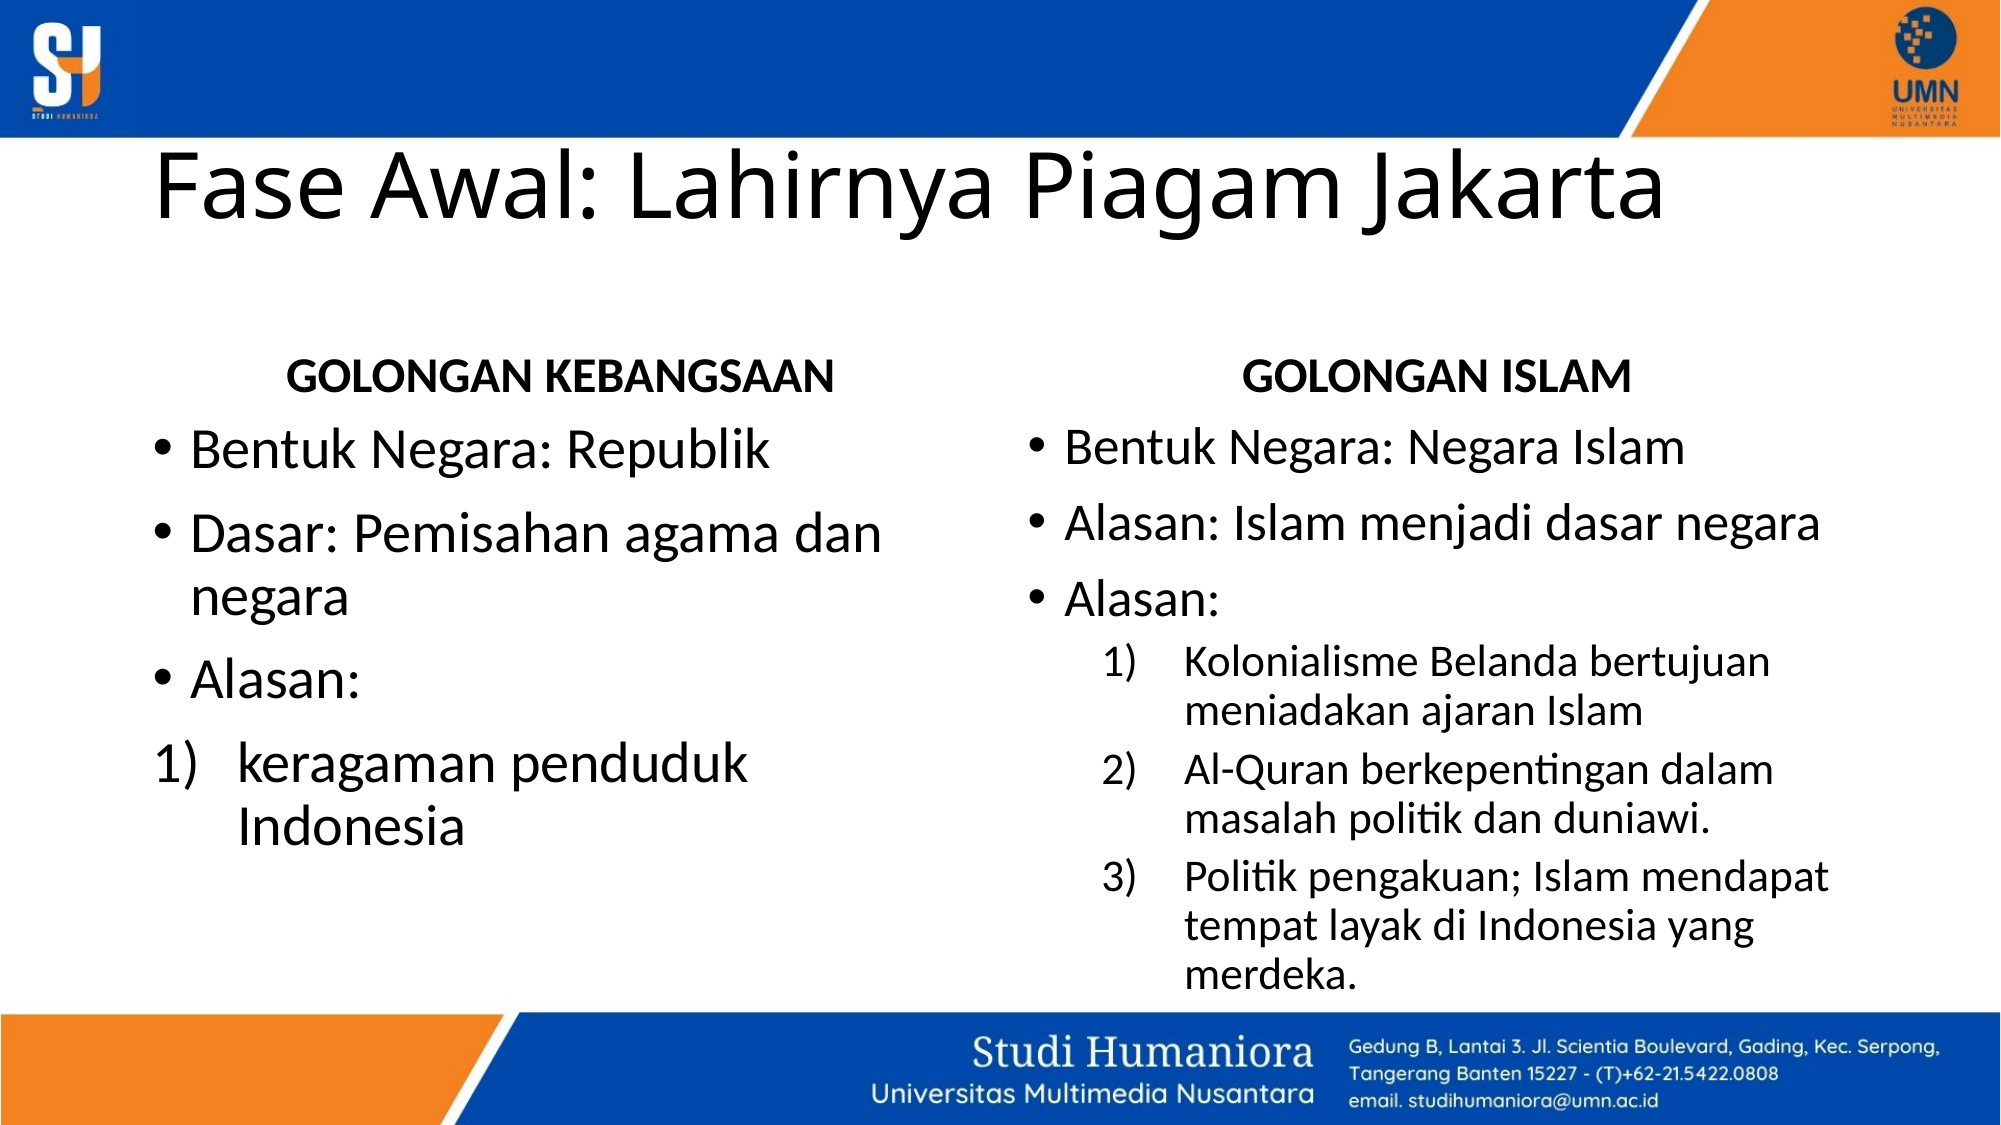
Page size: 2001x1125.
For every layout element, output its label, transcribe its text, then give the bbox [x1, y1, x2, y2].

list Bentuk Negara: Negara Islam Alasan: Islam menjadi dasar negara Alasan: Kolonialisme Belanda bertujuan meniadakan ajaran Islam Al-Quran berkepentingan dalam masalah politik dan duniawi. Politik pengakuan; Islam mendapat tempat layak di Indonesia yang merdeka. [1012, 410, 1863, 1016]
list GOLONGAN ISLAM [1012, 275, 1863, 410]
list GOLONGAN KEBANGSAAN [137, 275, 984, 410]
list Bentuk Negara: Republik Dasar: Pemisahan agama dan negara Alasan: keragaman penduduk Indonesia [137, 410, 984, 1016]
picture [0, 0, 2001, 1125]
title Fase Awal: Lahirnya Piagam Jakarta [137, 80, 1863, 298]
